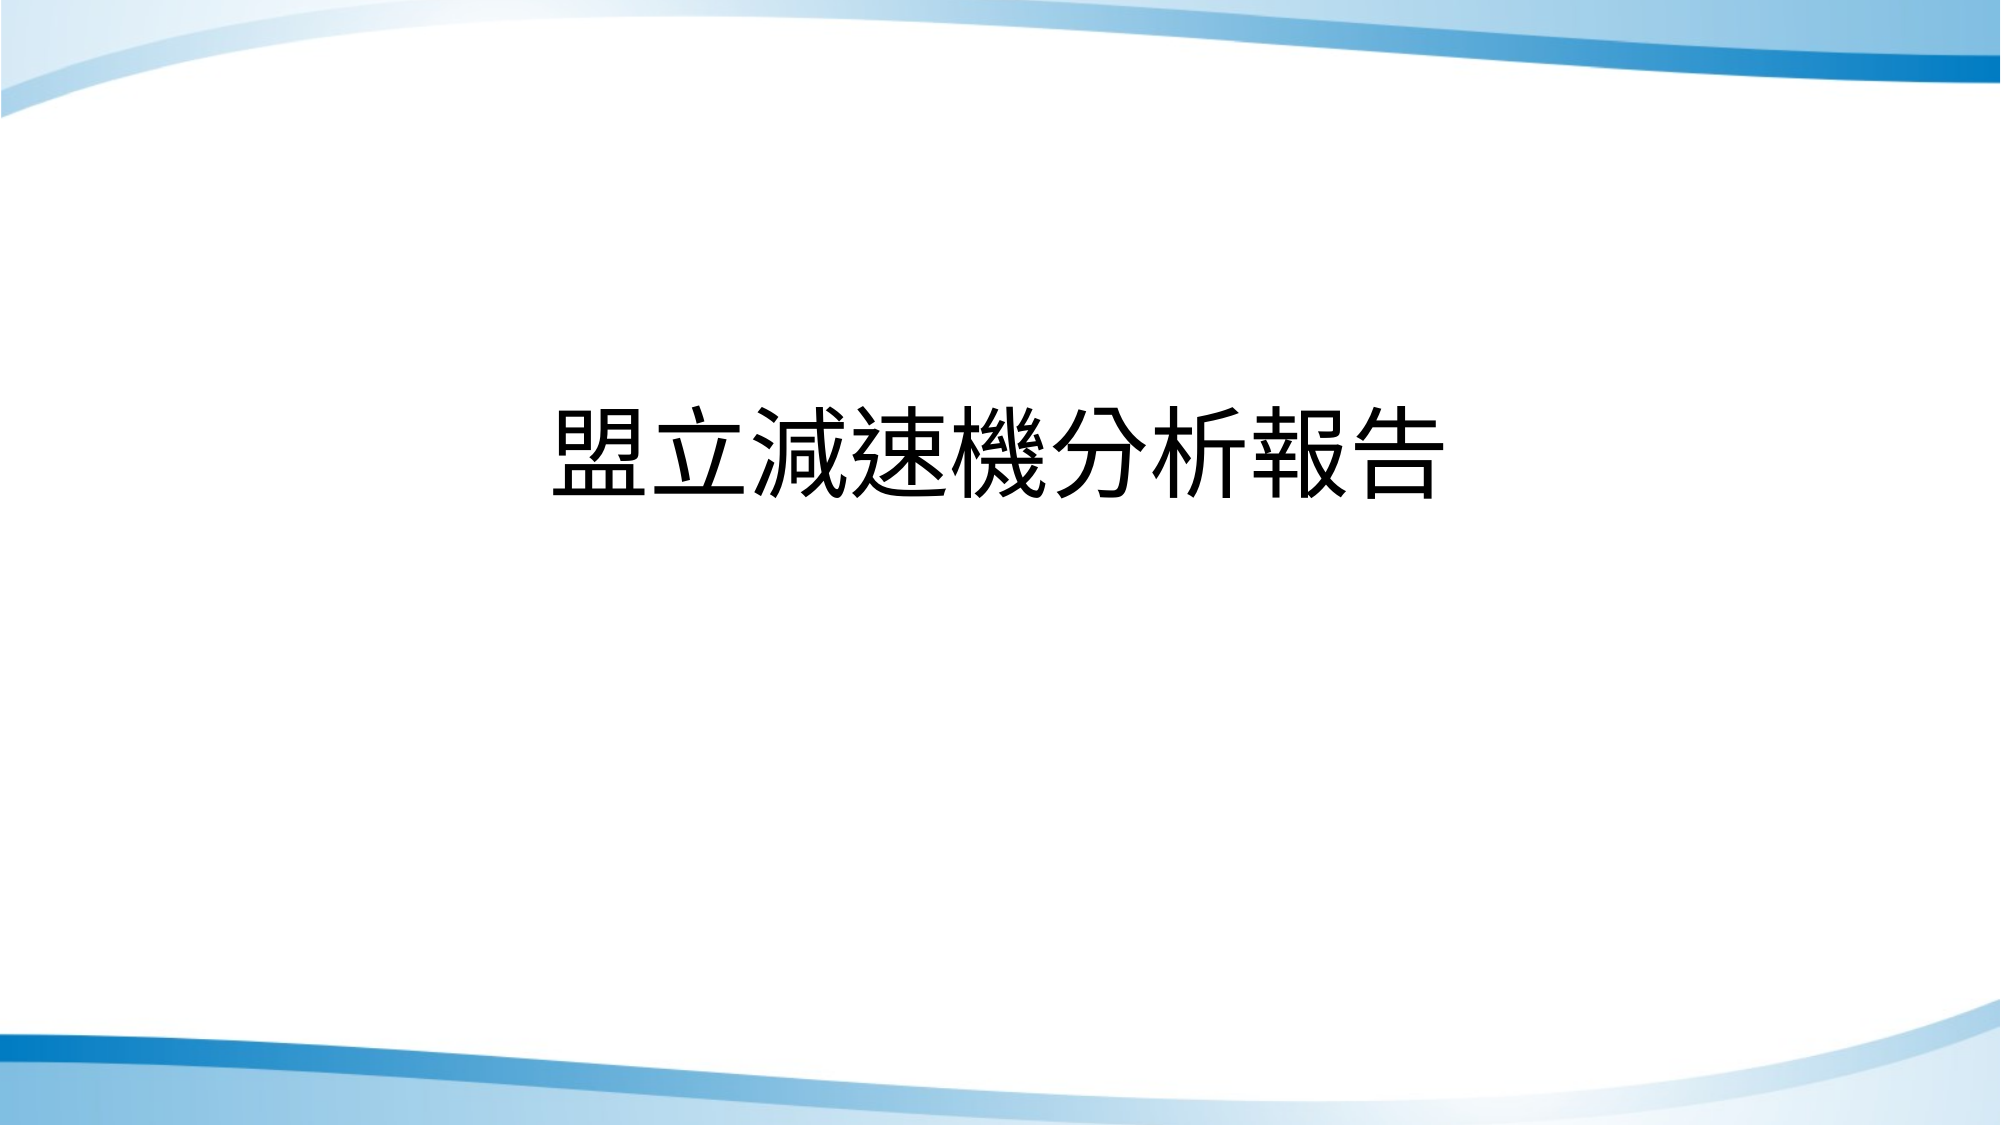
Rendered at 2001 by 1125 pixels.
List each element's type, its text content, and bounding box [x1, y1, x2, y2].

picture [3, 0, 1999, 119]
picture [0, 998, 2000, 1125]
title 盟立減速機分析報告 [249, 126, 1750, 518]
